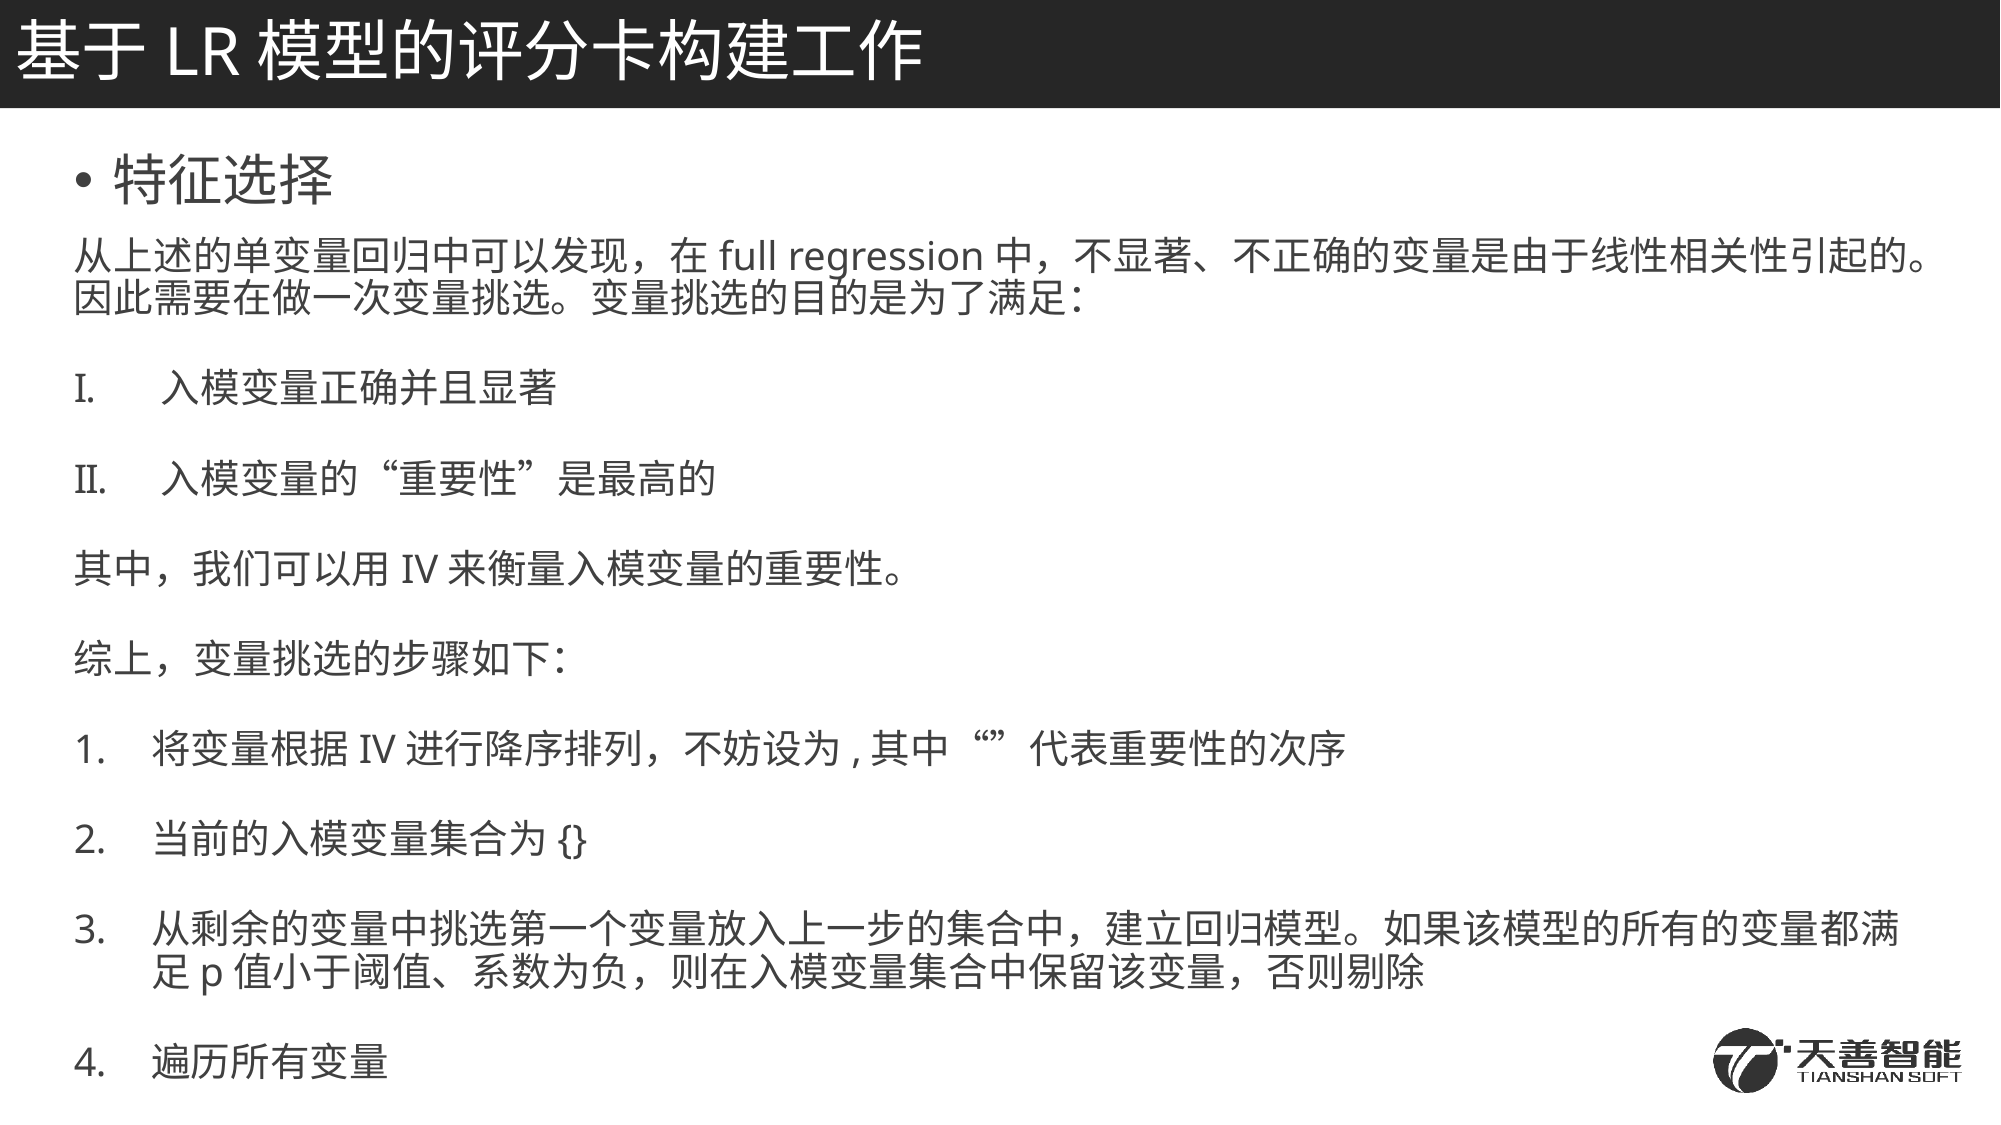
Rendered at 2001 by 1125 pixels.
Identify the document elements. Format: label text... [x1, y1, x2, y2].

picture [1713, 1028, 1962, 1093]
title 基于LR模型的评分卡构建工作 [0, 0, 2000, 109]
